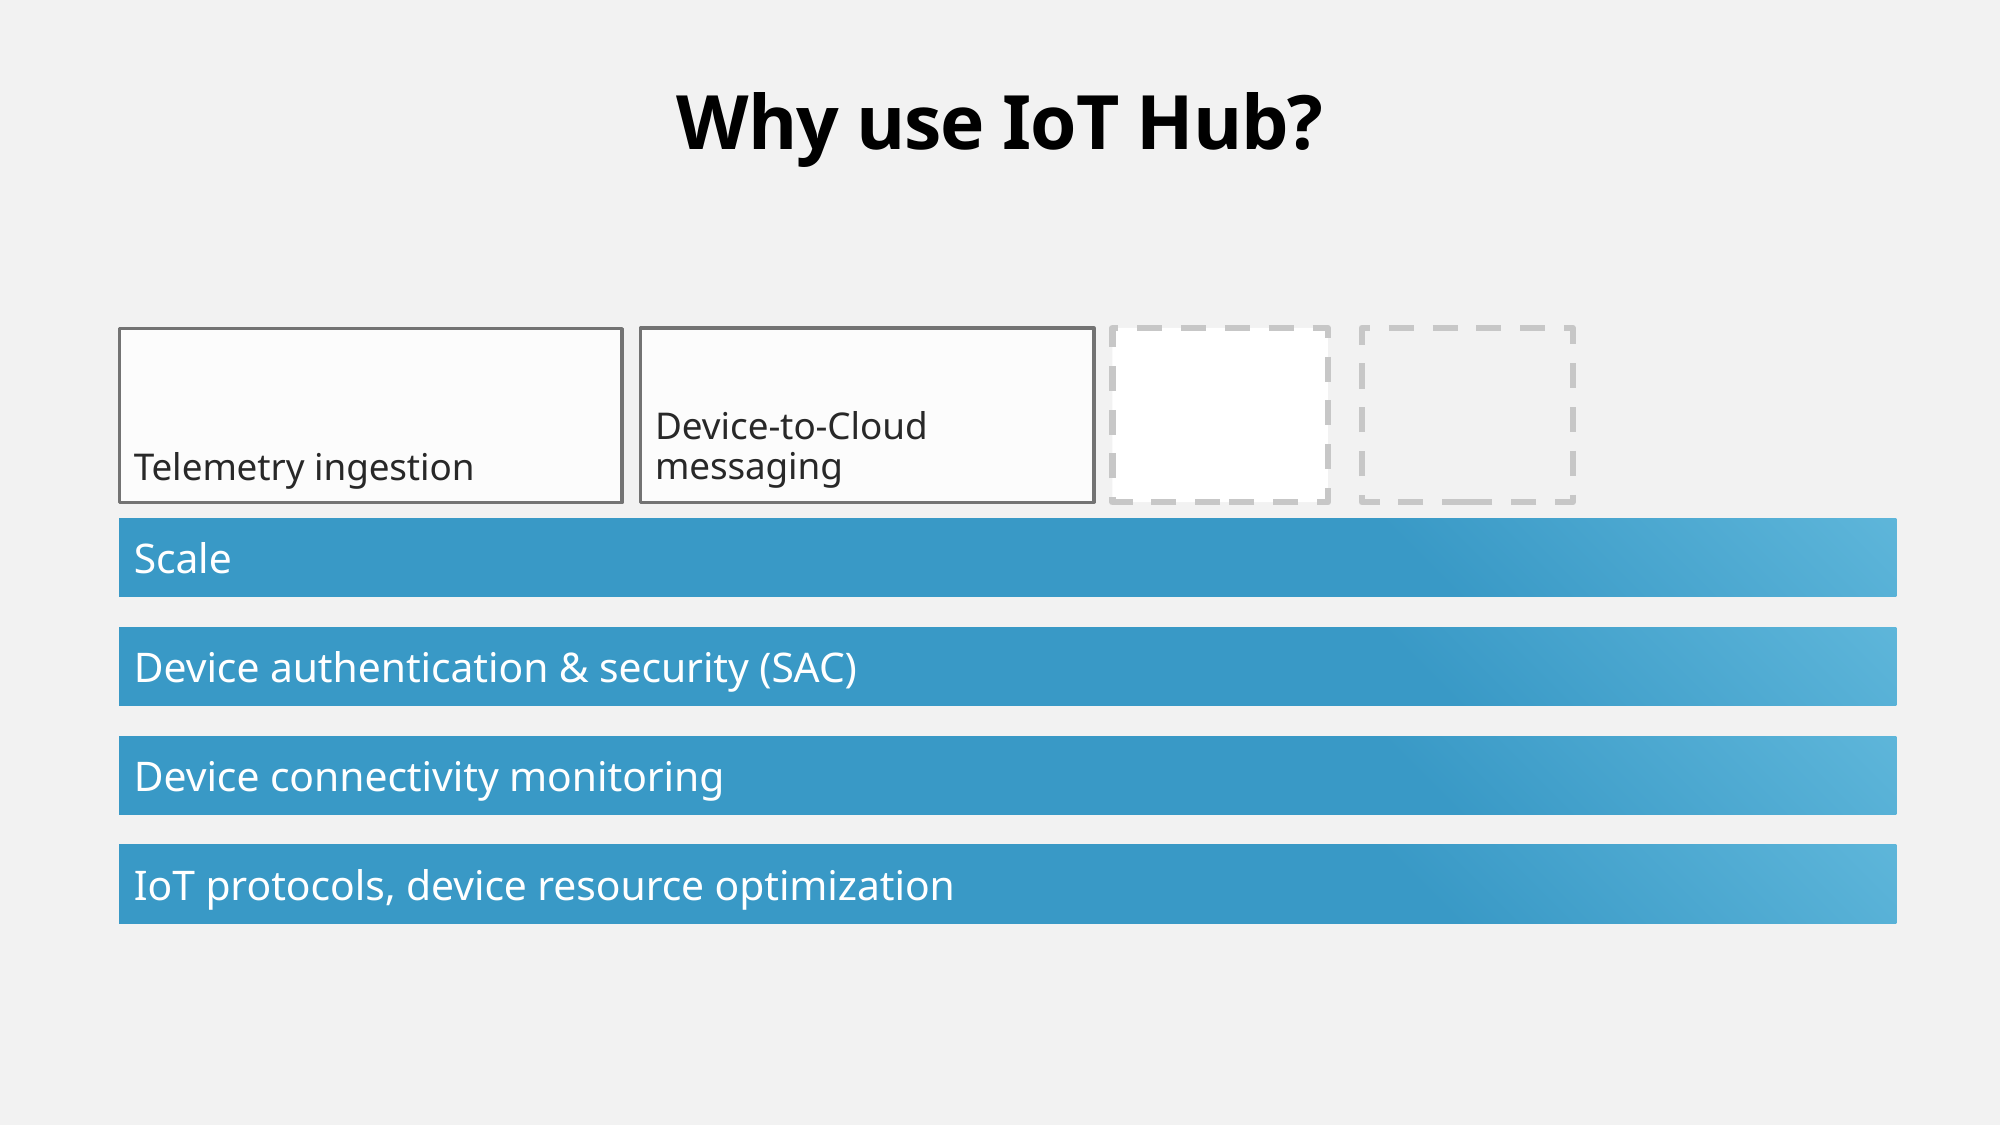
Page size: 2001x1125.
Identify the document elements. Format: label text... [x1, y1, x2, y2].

text_box [1361, 327, 1573, 503]
text_box Device authentication & security (SAC) [119, 627, 1897, 706]
text_box Device-to-Cloud messaging [640, 327, 1095, 503]
text_box [1112, 327, 1329, 503]
text_box Telemetry ingestion [118, 328, 623, 504]
text_box Scale [119, 518, 1897, 597]
text_box Device connectivity monitoring [119, 736, 1897, 815]
text_box IoT protocols, device resource optimization [119, 844, 1897, 924]
title Why use IoT Hub? [96, 75, 1904, 166]
